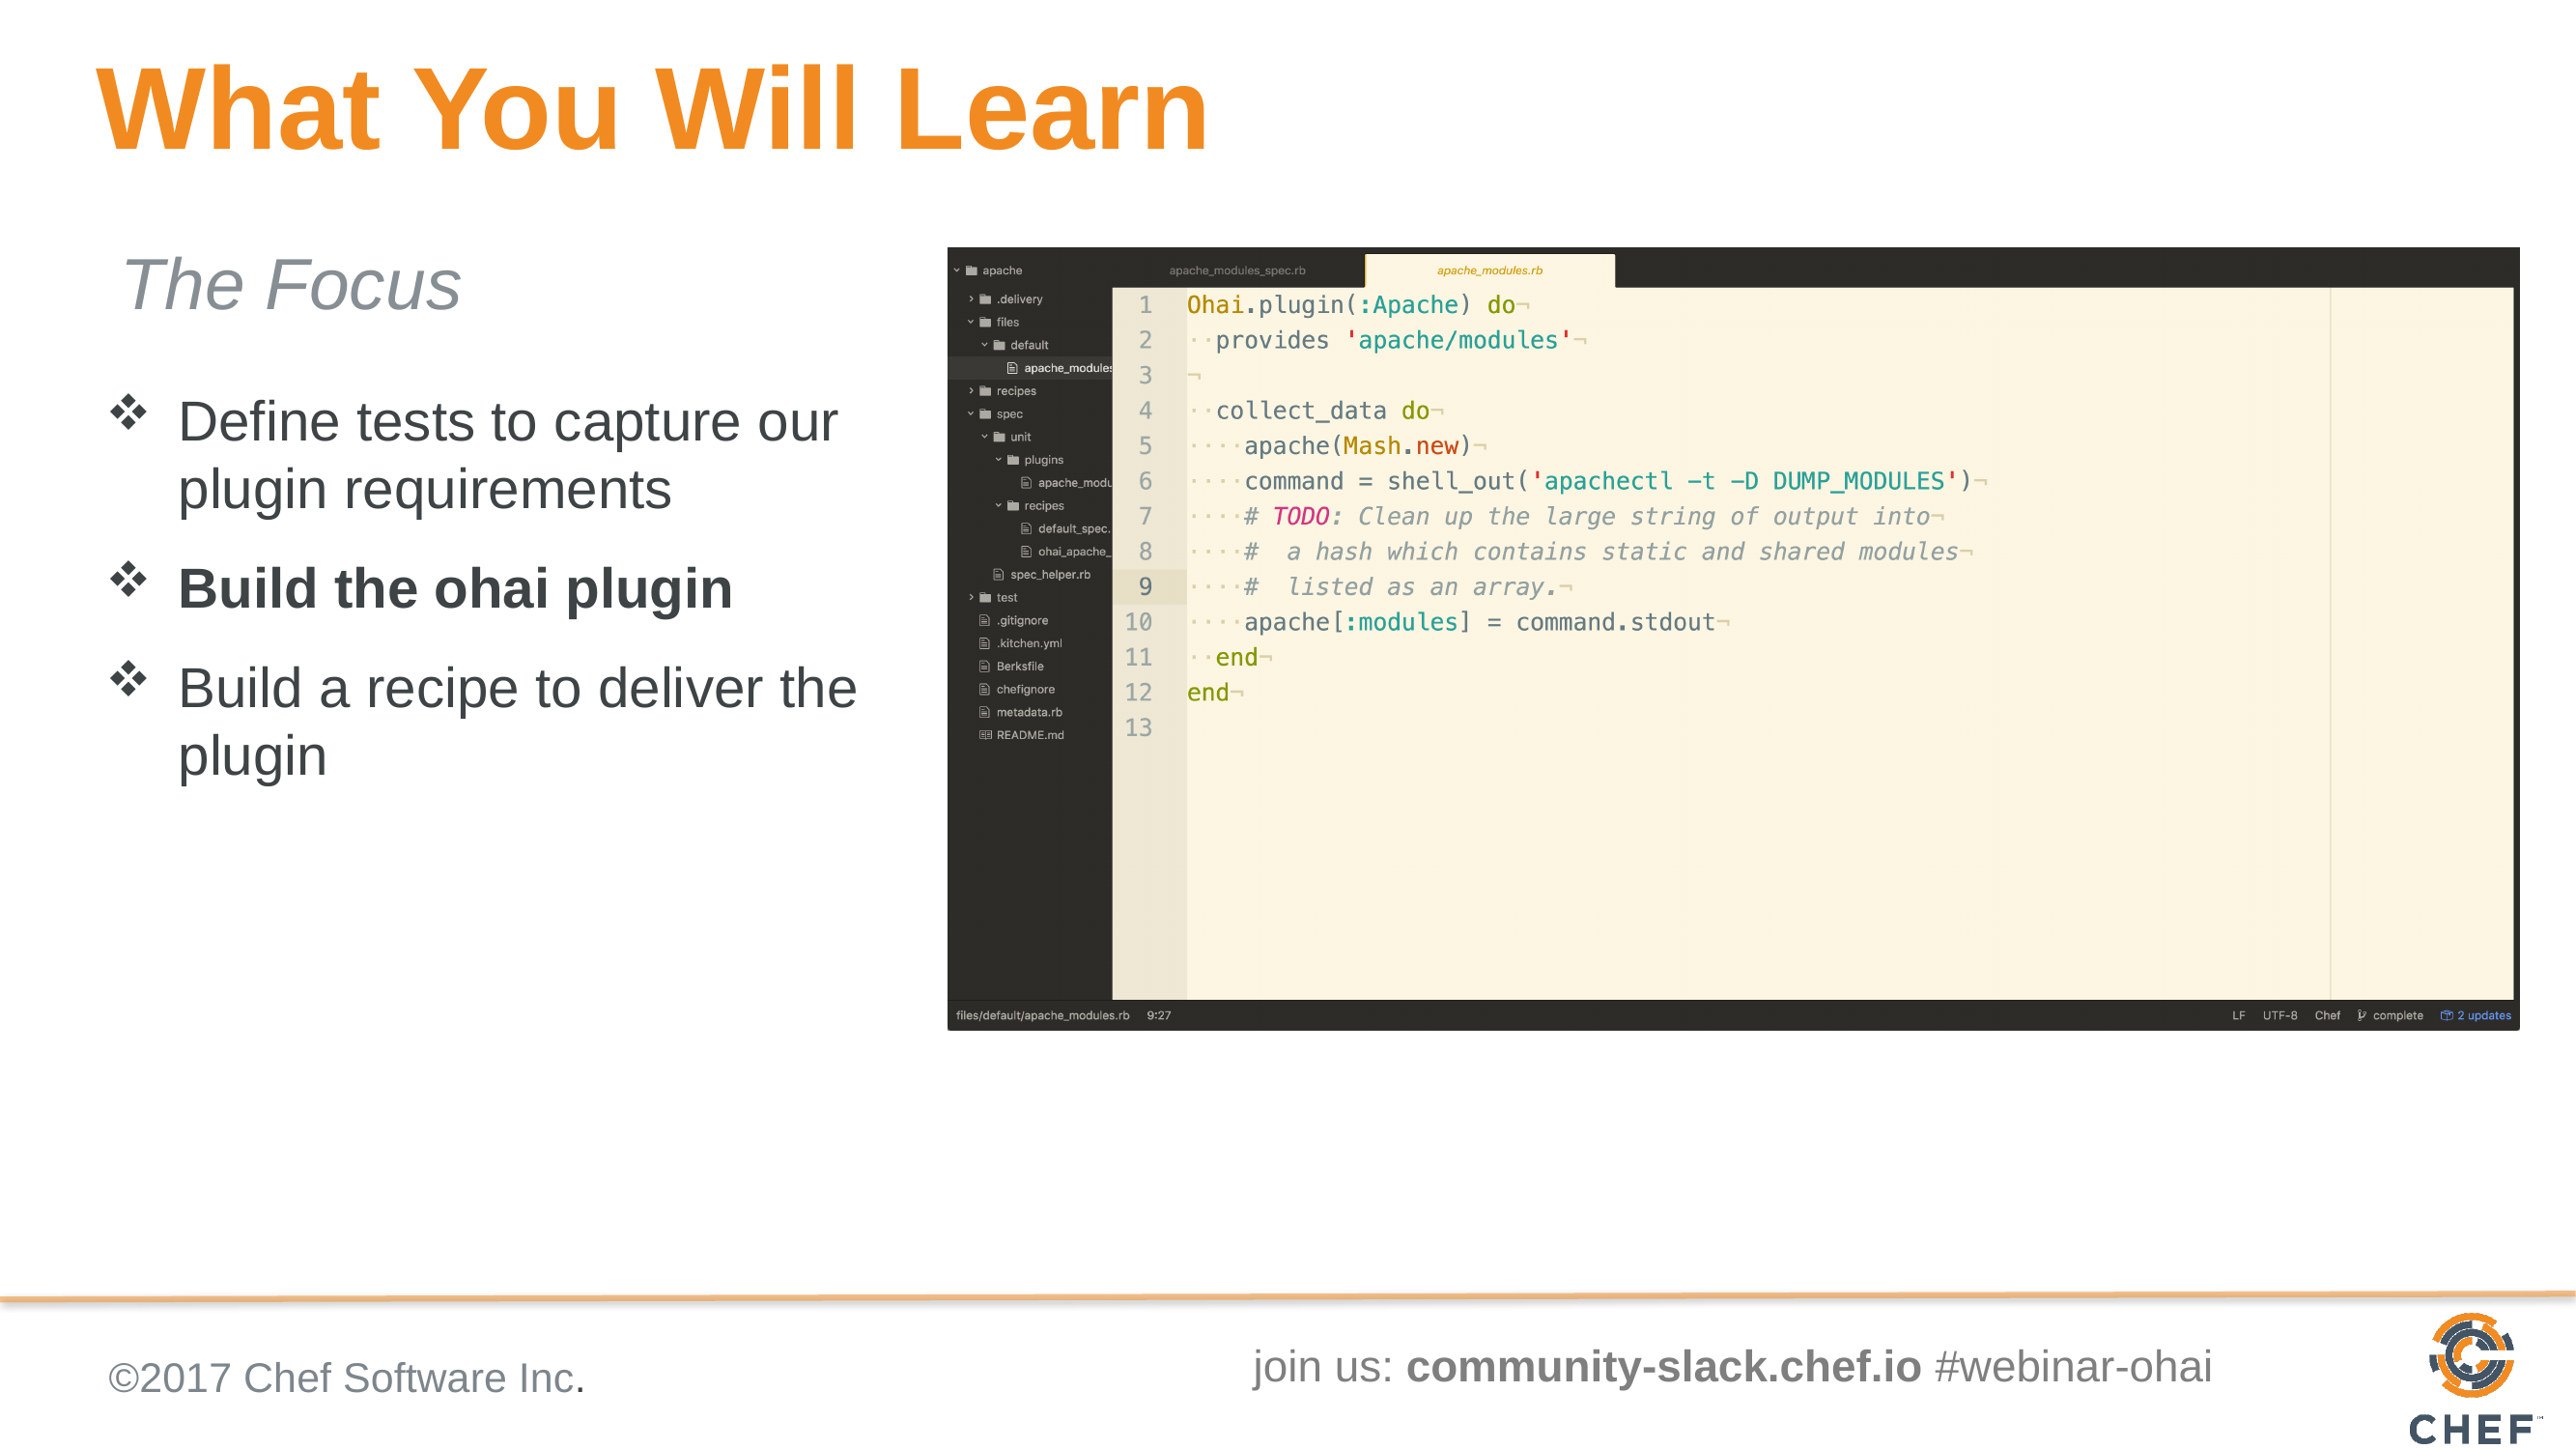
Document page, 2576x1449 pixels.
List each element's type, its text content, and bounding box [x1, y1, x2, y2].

picture [2399, 1297, 2551, 1449]
text_box The Focus [105, 222, 1229, 342]
picture [948, 246, 2520, 1031]
list Define tests to capture our plugin requirements Build the ohai plugin Build a recipe to deliver the plugin [105, 384, 1000, 1164]
title What You Will Learn [96, 48, 2463, 180]
